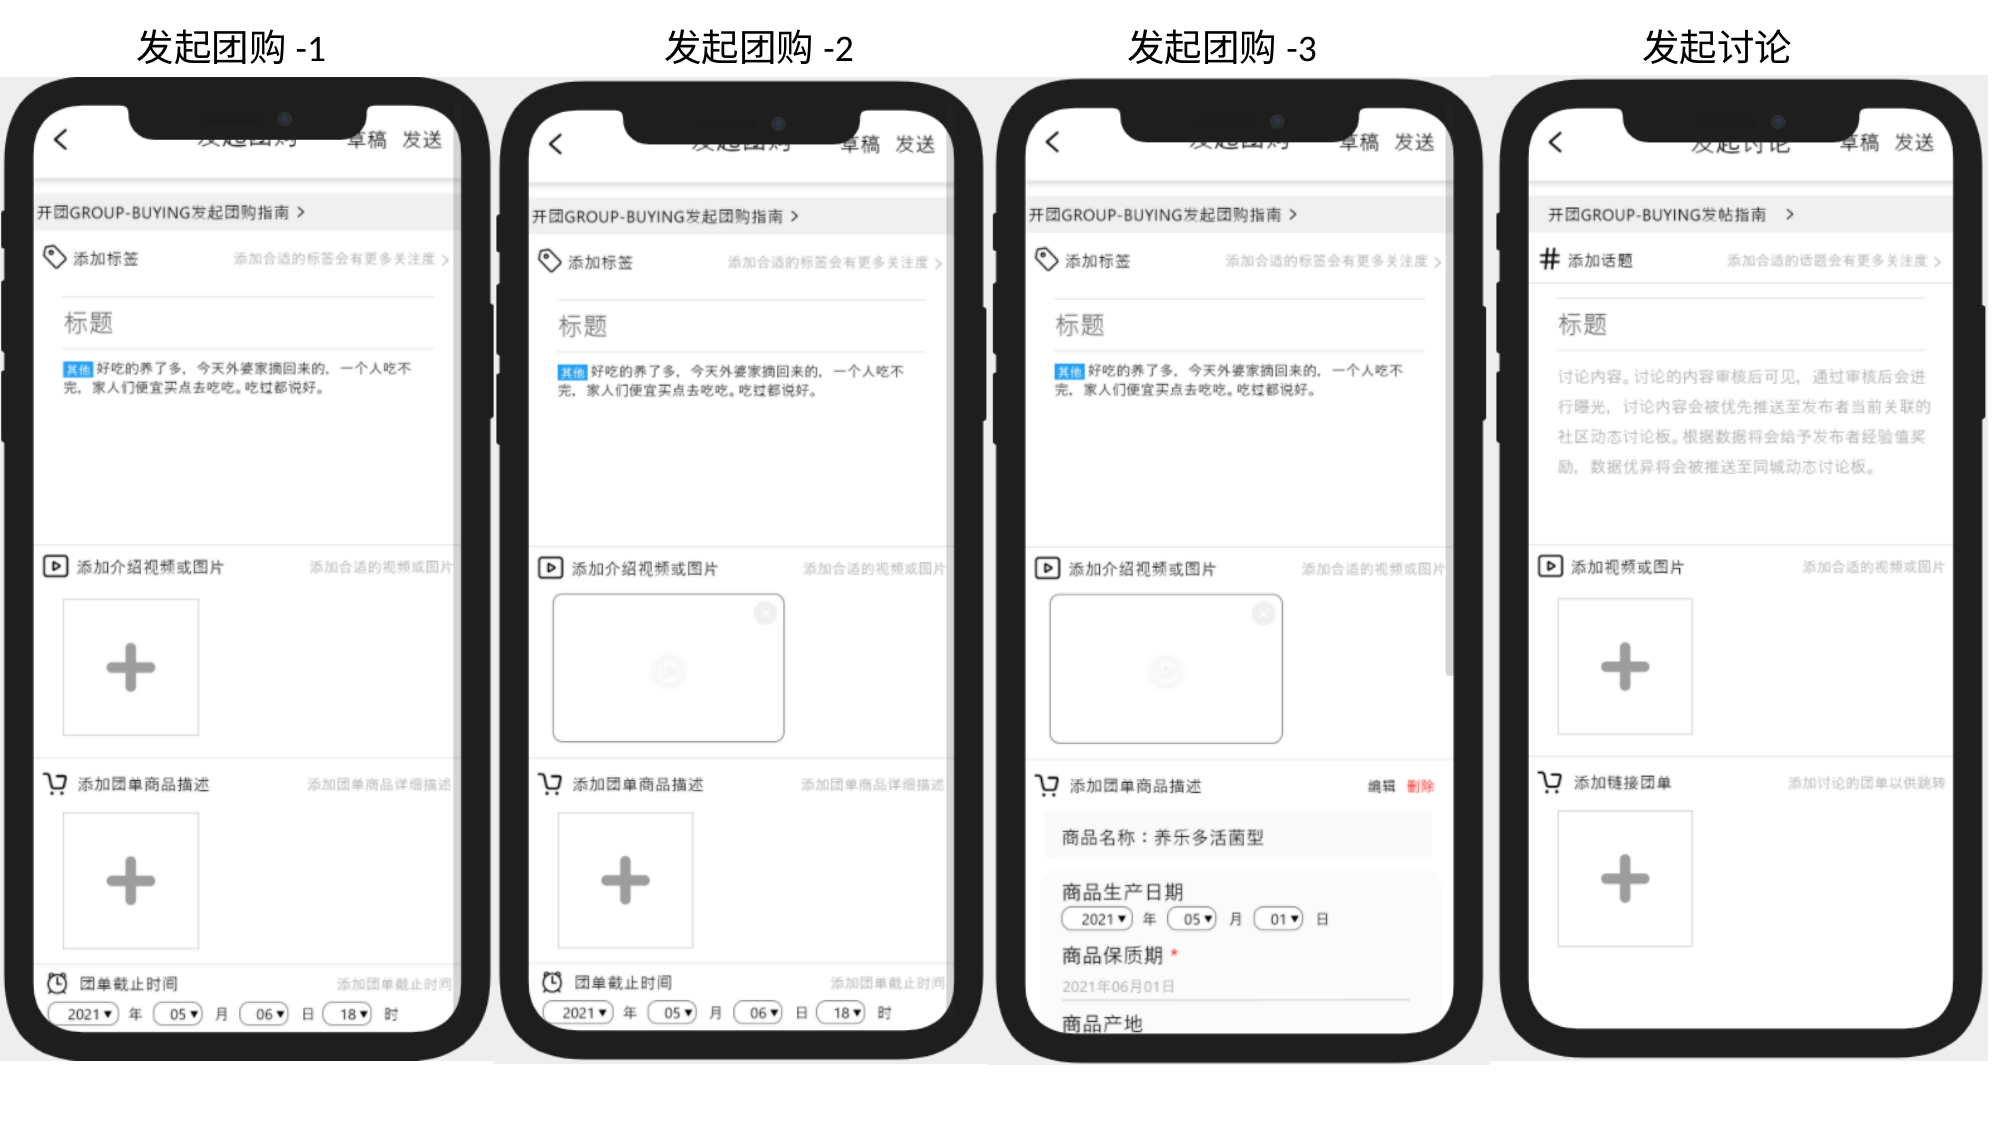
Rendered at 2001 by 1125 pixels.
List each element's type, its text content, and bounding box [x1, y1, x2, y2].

text_box 发起讨论 [1481, 16, 1954, 77]
text_box 发起团购-1 [39, 16, 423, 77]
text_box 发起团购-3 [1029, 16, 1415, 77]
picture [0, 75, 1988, 1065]
text_box 发起团购-2 [546, 16, 972, 77]
